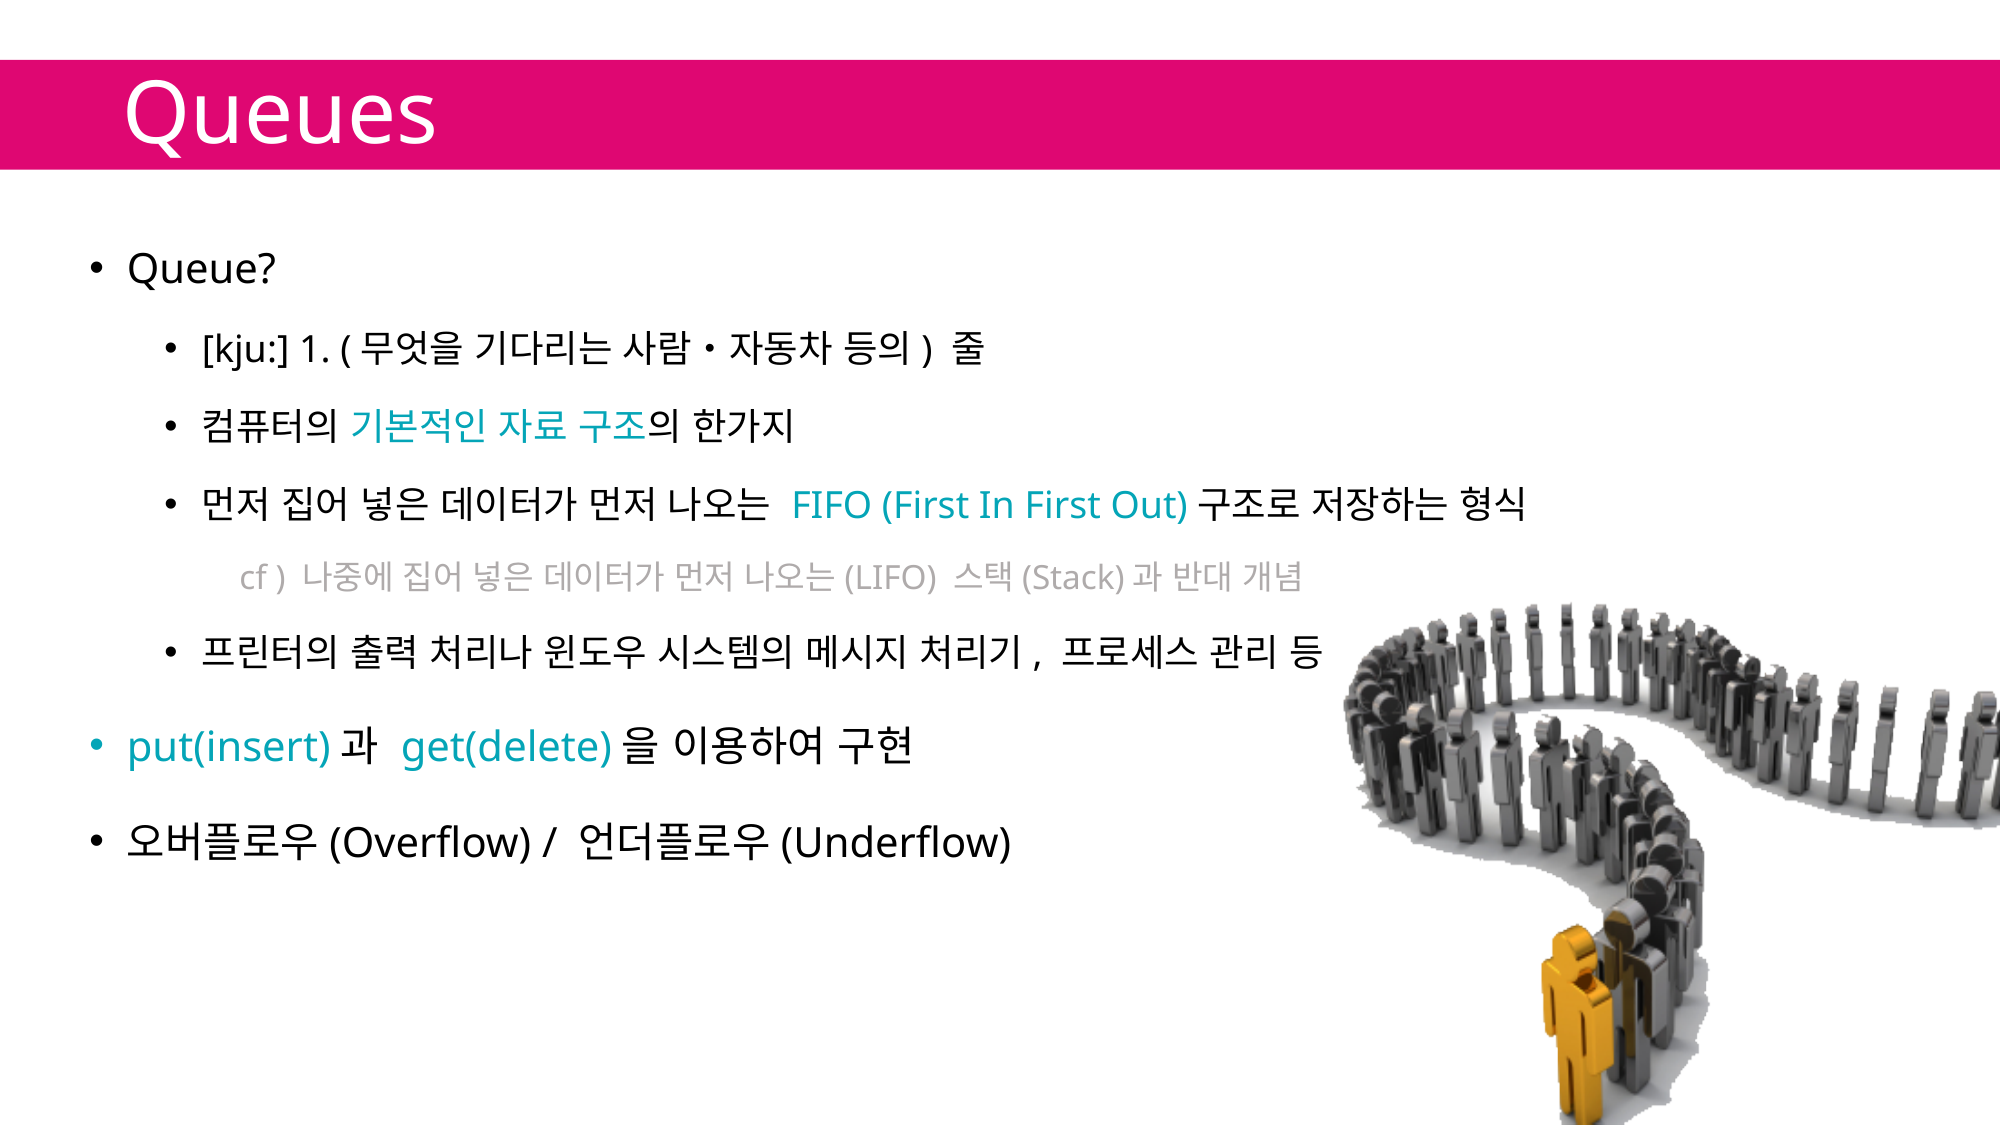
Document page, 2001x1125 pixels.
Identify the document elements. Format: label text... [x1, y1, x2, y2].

picture [1340, 592, 2000, 1125]
list Queue? [kju:] 1. (무엇을 기다리는 사람・자동차 등의) 줄 컴퓨터의 기본적인 자료 구조의 한가지 먼저 집어 넣은 데이터가 먼저 나오는 FIFO (First In First Out)구조로 저장하는 형식 cf ) 나중에 집어 넣은 데이터가 먼저 나오는(LIFO) 스택(Stack)과 반대 개념 프린터의 출력 처리나 윈도우 시스템의 메시지 처리기, 프로세스 관리 등 put(insert)과 get(delete)을 이용하여 구현 오버플로우(Overflow) / 언더플로우(Underflow) [74, 209, 1926, 1062]
title Queues [0, 59, 2000, 170]
